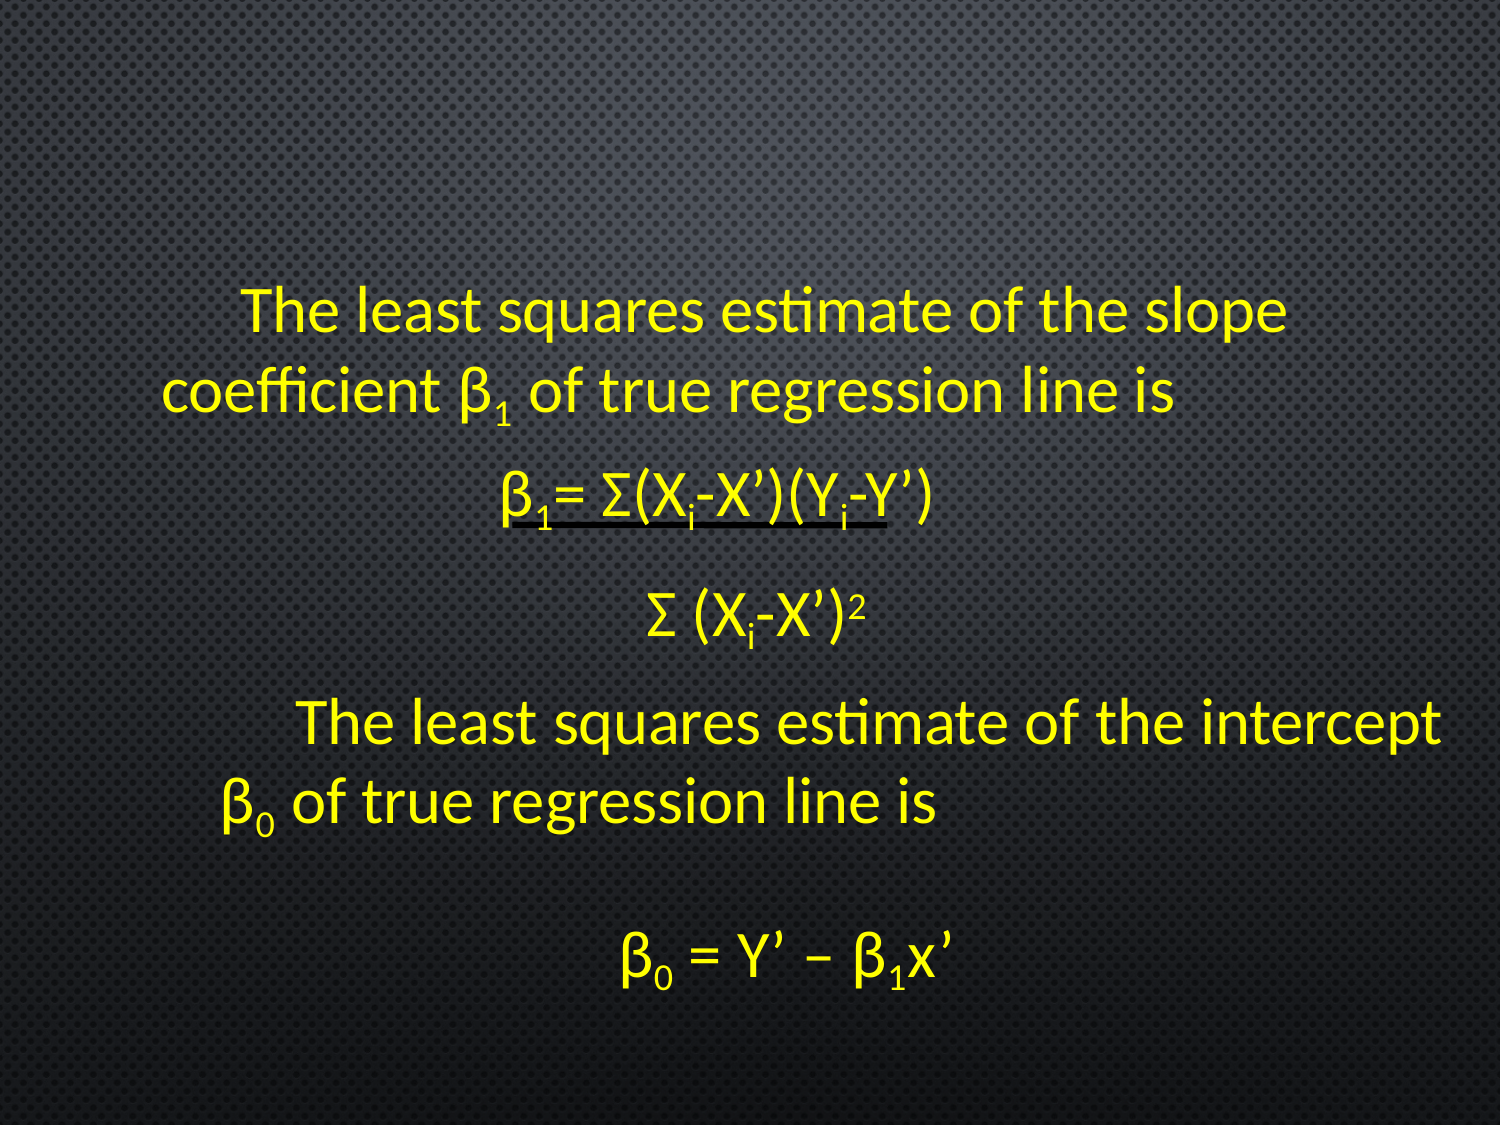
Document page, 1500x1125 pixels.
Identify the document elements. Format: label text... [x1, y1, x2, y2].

text_box The least squares estimate of the slope coefficient β1 of true regression line is β1= Σ(Xi-X’)(Yi-Y’) Σ (Xi-X’)2 The least squares estimate of the intercept β0 of true regression line is β0 = Y’ – β1x’ [135, 263, 1463, 999]
